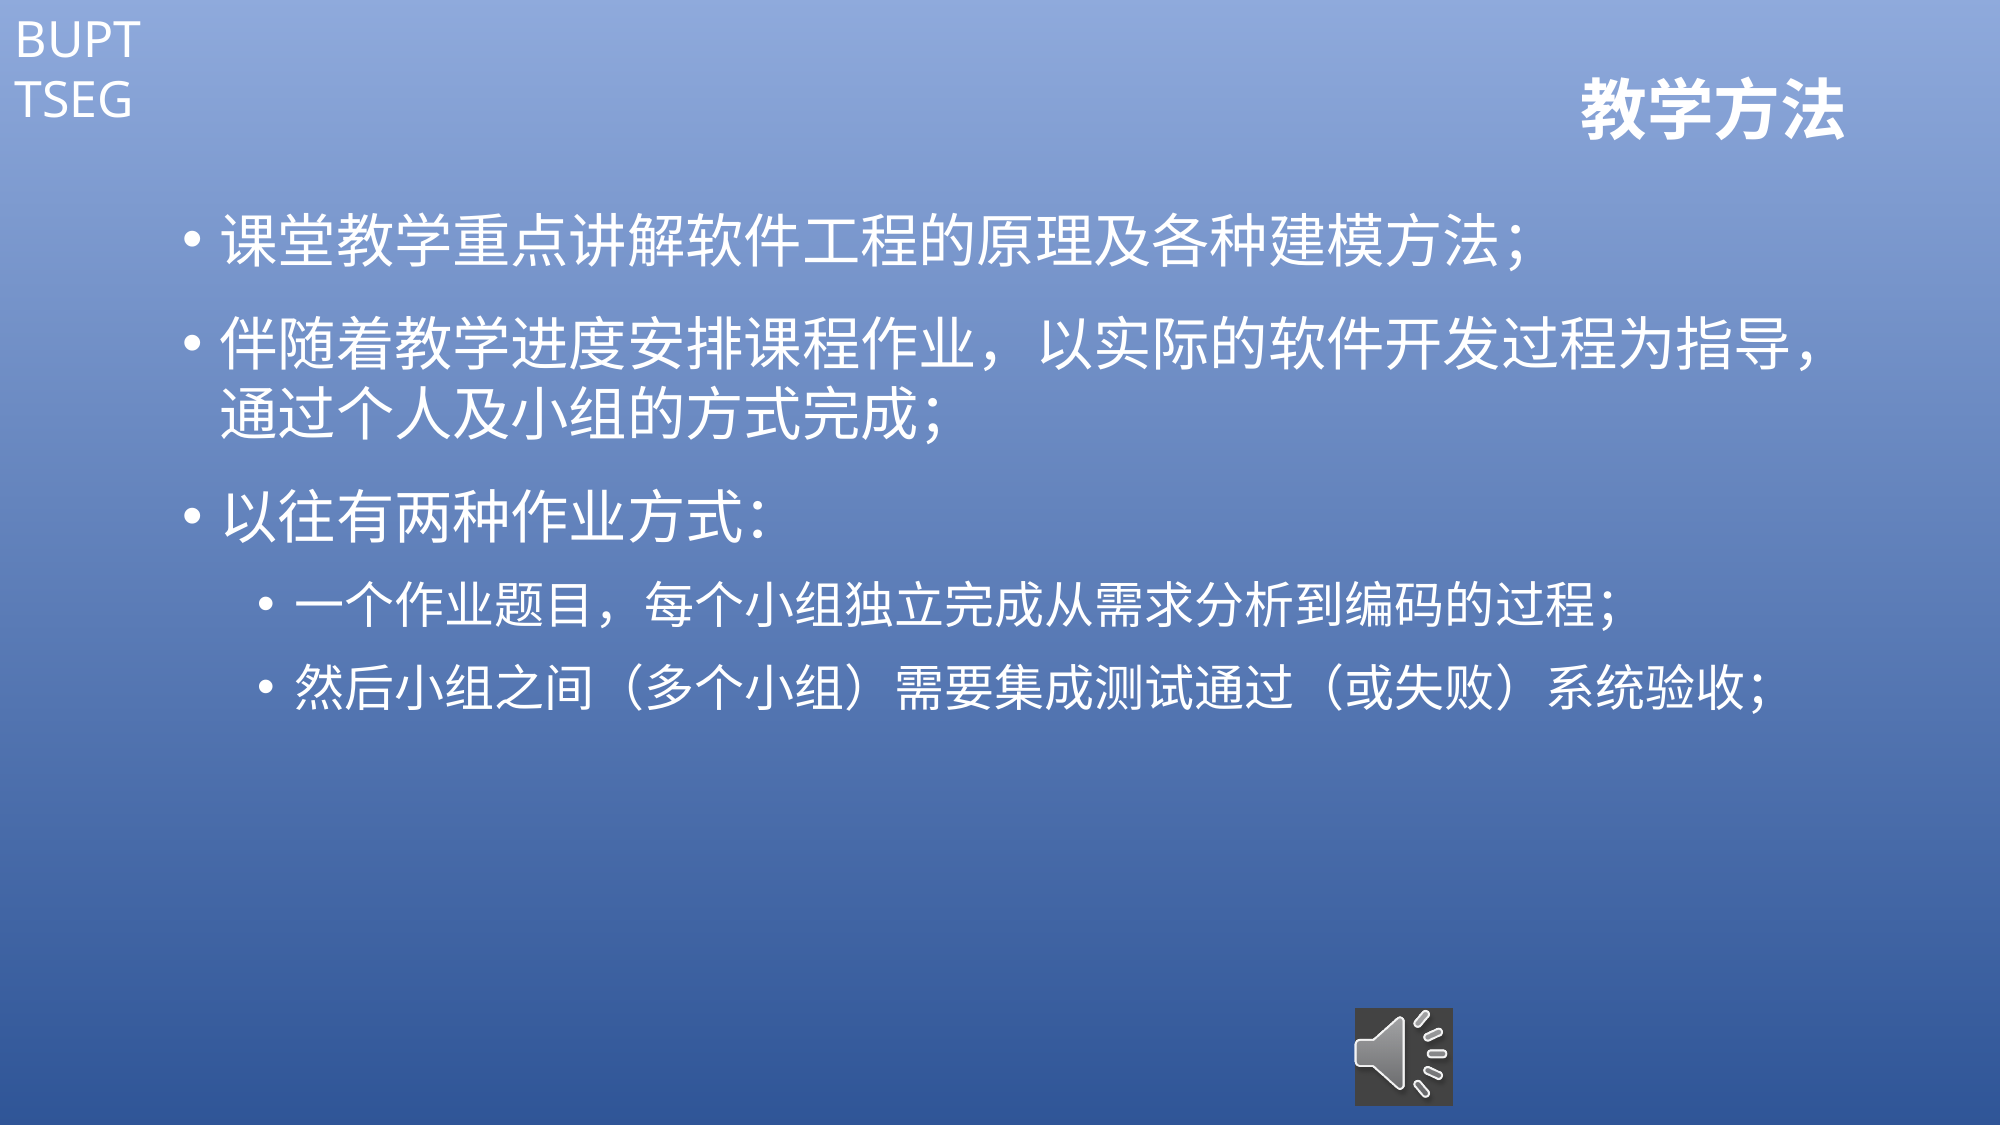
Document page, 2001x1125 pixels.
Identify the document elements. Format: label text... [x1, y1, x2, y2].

picture [1353, 1006, 1454, 1107]
list 课堂教学重点讲解软件工程的原理及各种建模方法； 伴随着教学进度安排课程作业，以实际的软件开发过程为指导，通过个人及小组的方式完成； 以往有两种作业方式： 一个作业题目，每个小组独立完成从需求分析到编码的过程； 然后小组之间（多个小组）需要集成测试通过（或失败）系统验收； [167, 196, 1863, 1014]
title 教学方法 [167, 59, 1863, 166]
